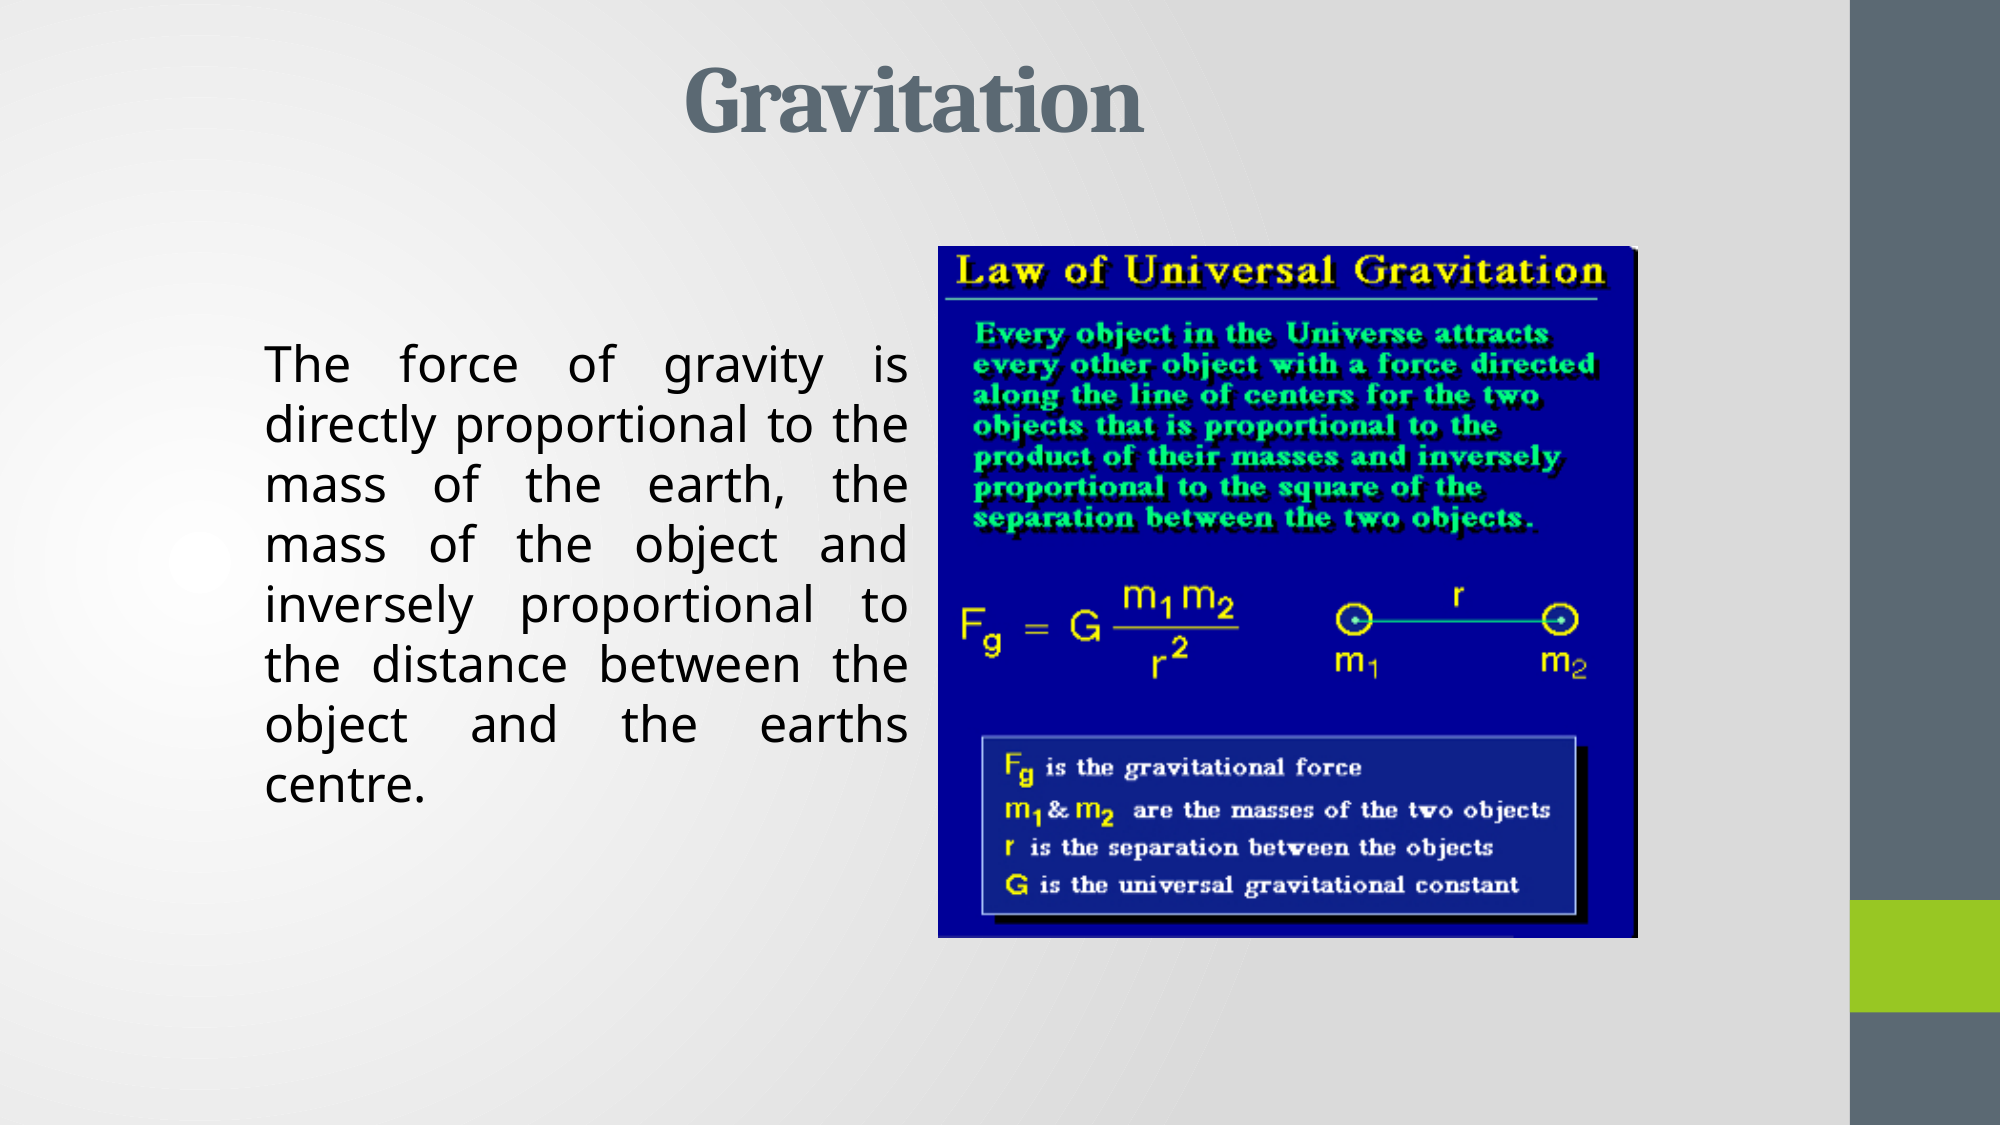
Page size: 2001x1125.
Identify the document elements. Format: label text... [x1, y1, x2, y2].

title Gravitation [300, 0, 1550, 188]
text_box The force of gravity is directly proportional to the mass of the earth, the mass of the object and inversely proportional to the distance between the object and the earths centre. [249, 324, 925, 1060]
picture [937, 246, 1638, 938]
